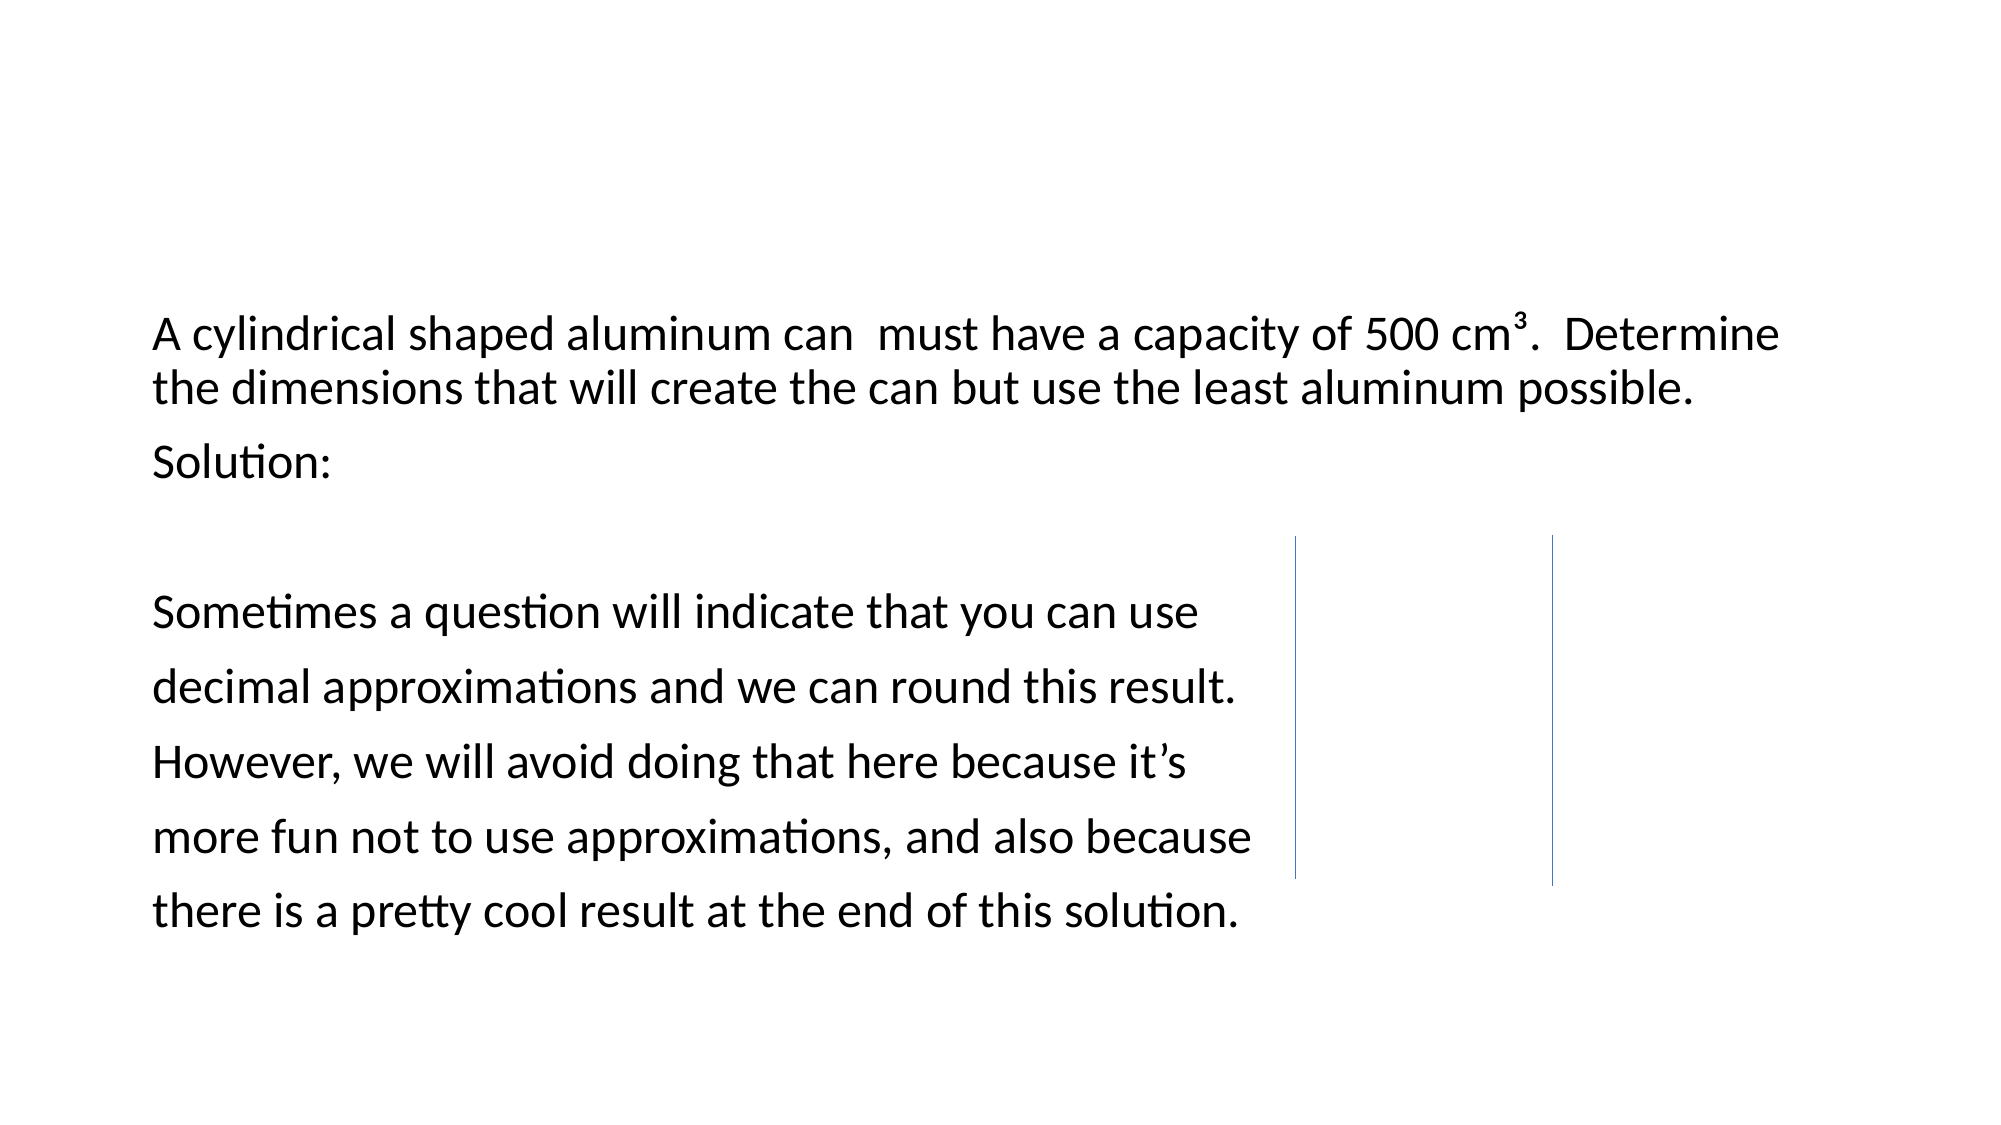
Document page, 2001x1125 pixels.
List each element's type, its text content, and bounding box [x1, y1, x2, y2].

list A cylindrical shaped aluminum can must have a capacity of 500 cm³. Determine the dimensions that will create the can but use the least aluminum possible. Solution: Sometimes a question will indicate that you can use decimal approximations and we can round this result. However, we will avoid doing that here because it’s more fun not to use approximations, and also because there is a pretty cool result at the end of this solution. [137, 299, 1863, 1014]
